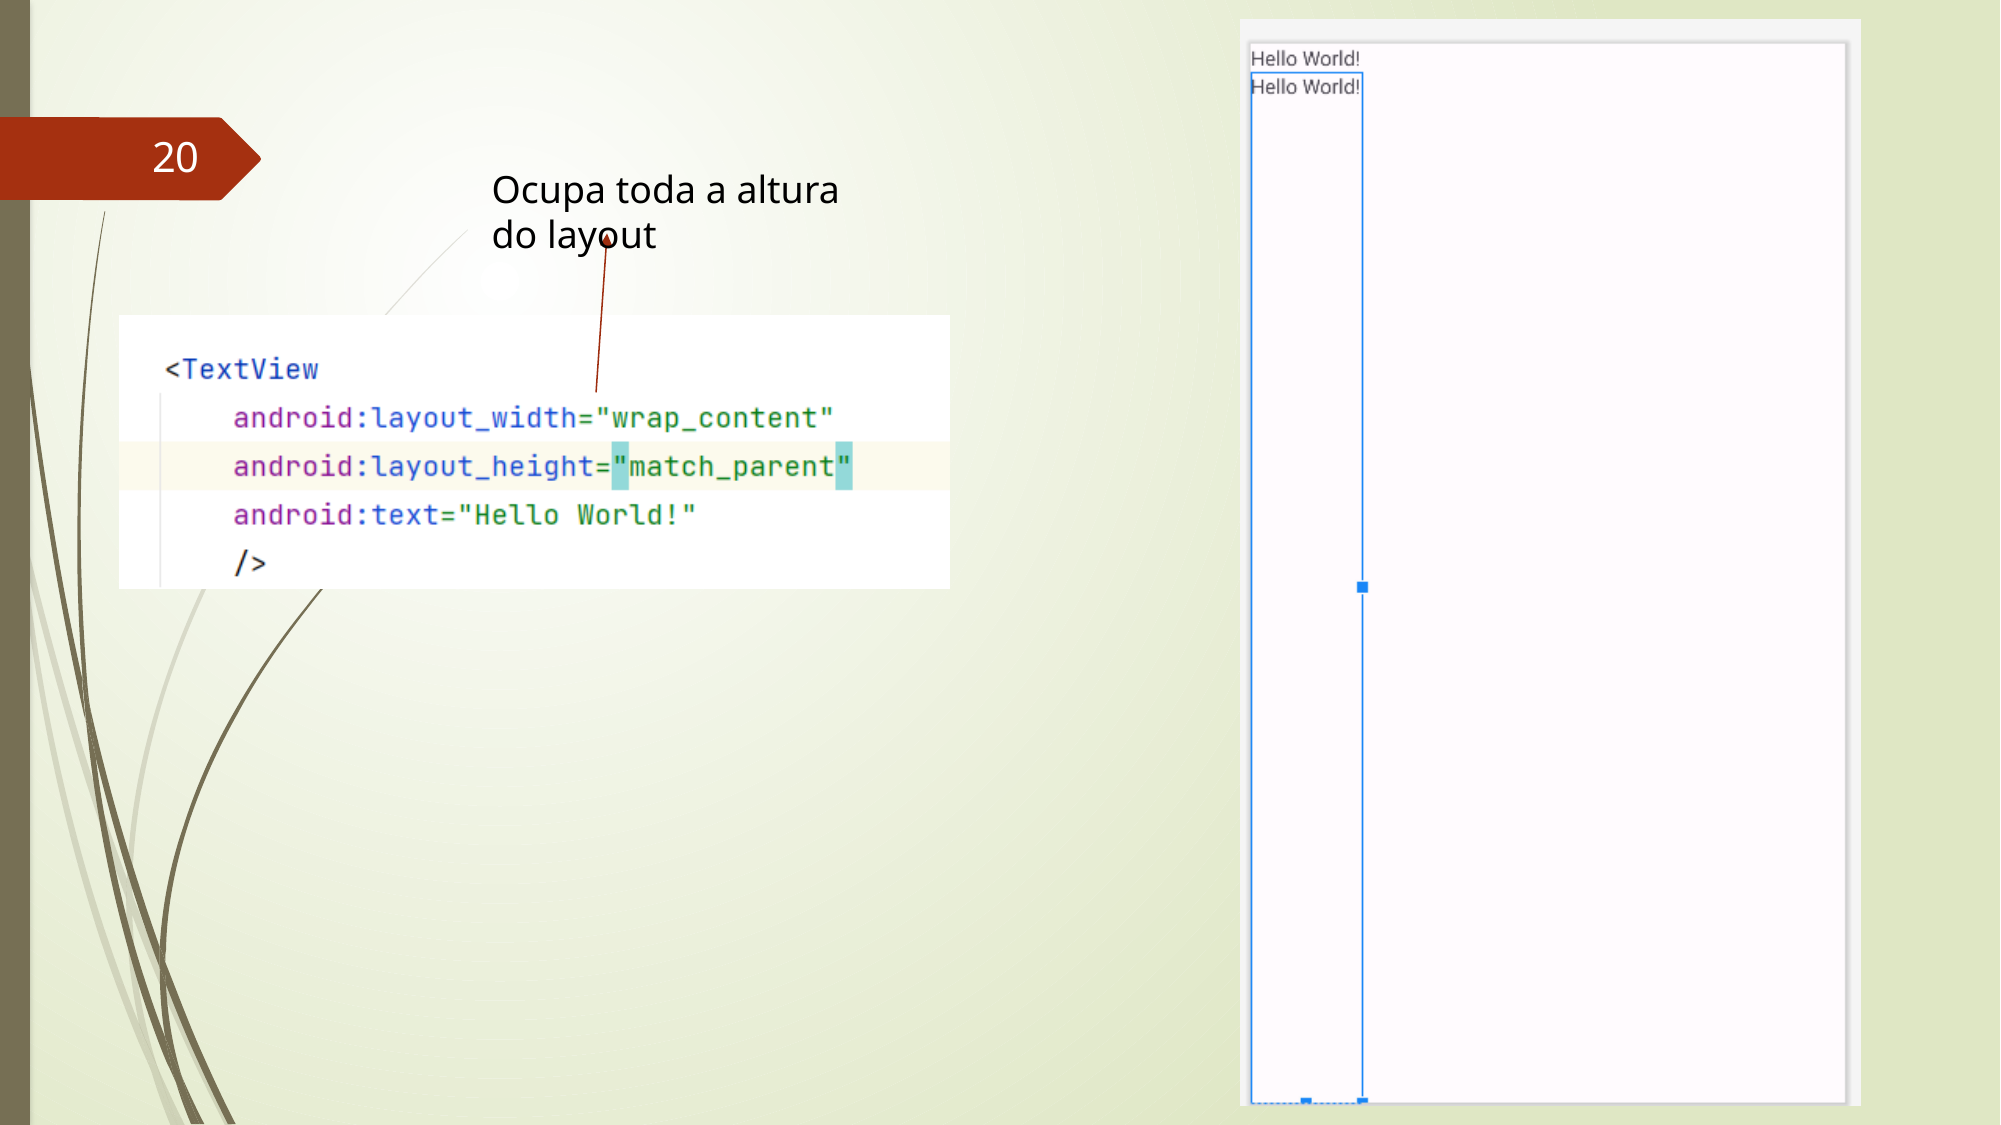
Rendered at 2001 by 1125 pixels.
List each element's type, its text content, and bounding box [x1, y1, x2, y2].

text_box Ocupa toda a altura do layout [476, 158, 903, 264]
picture [1240, 19, 1861, 1106]
slide_number 20 [87, 129, 216, 190]
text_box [595, 233, 608, 393]
picture [119, 315, 950, 589]
